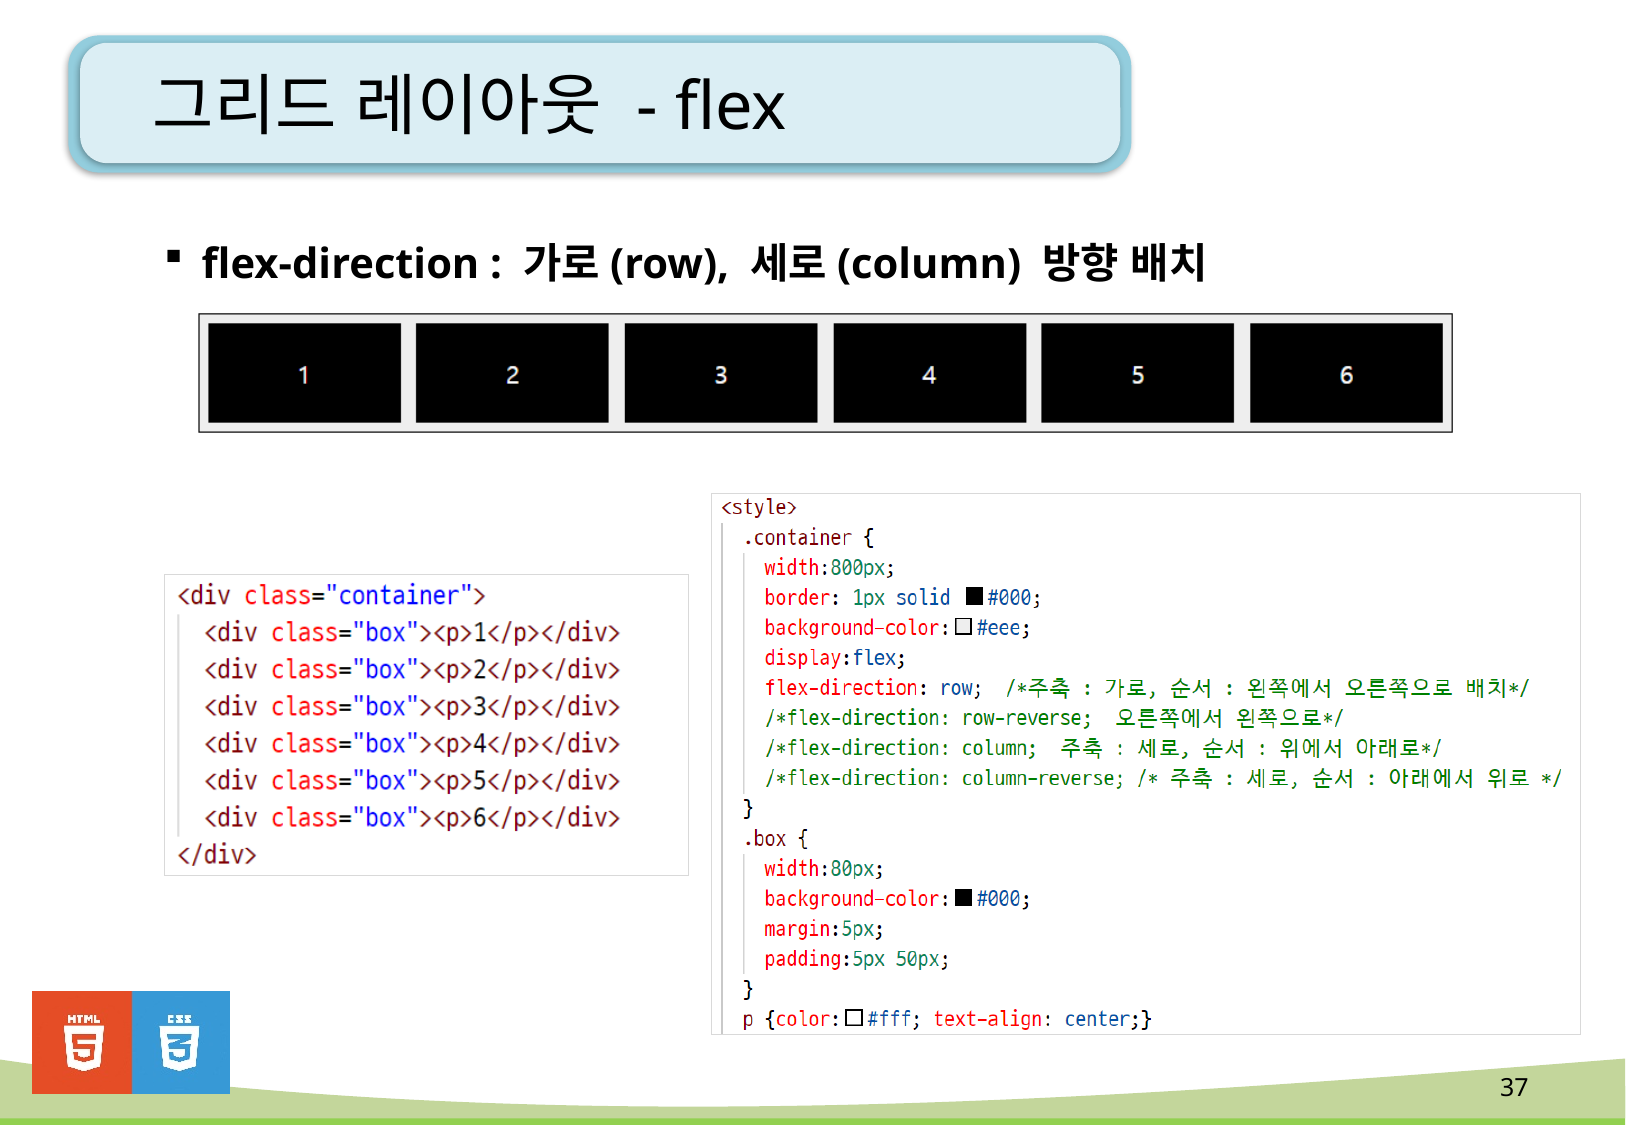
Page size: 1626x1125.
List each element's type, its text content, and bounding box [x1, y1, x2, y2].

title 그리드 레이아웃 - flex [103, 32, 1121, 173]
picture [164, 573, 689, 876]
picture [32, 991, 230, 1094]
picture [710, 493, 1581, 1035]
picture [186, 302, 1479, 449]
slide_number 37 [1452, 1058, 1544, 1119]
text_box flex-direction : 가로(row), 세로(column) 방향 배치 [149, 204, 1368, 303]
